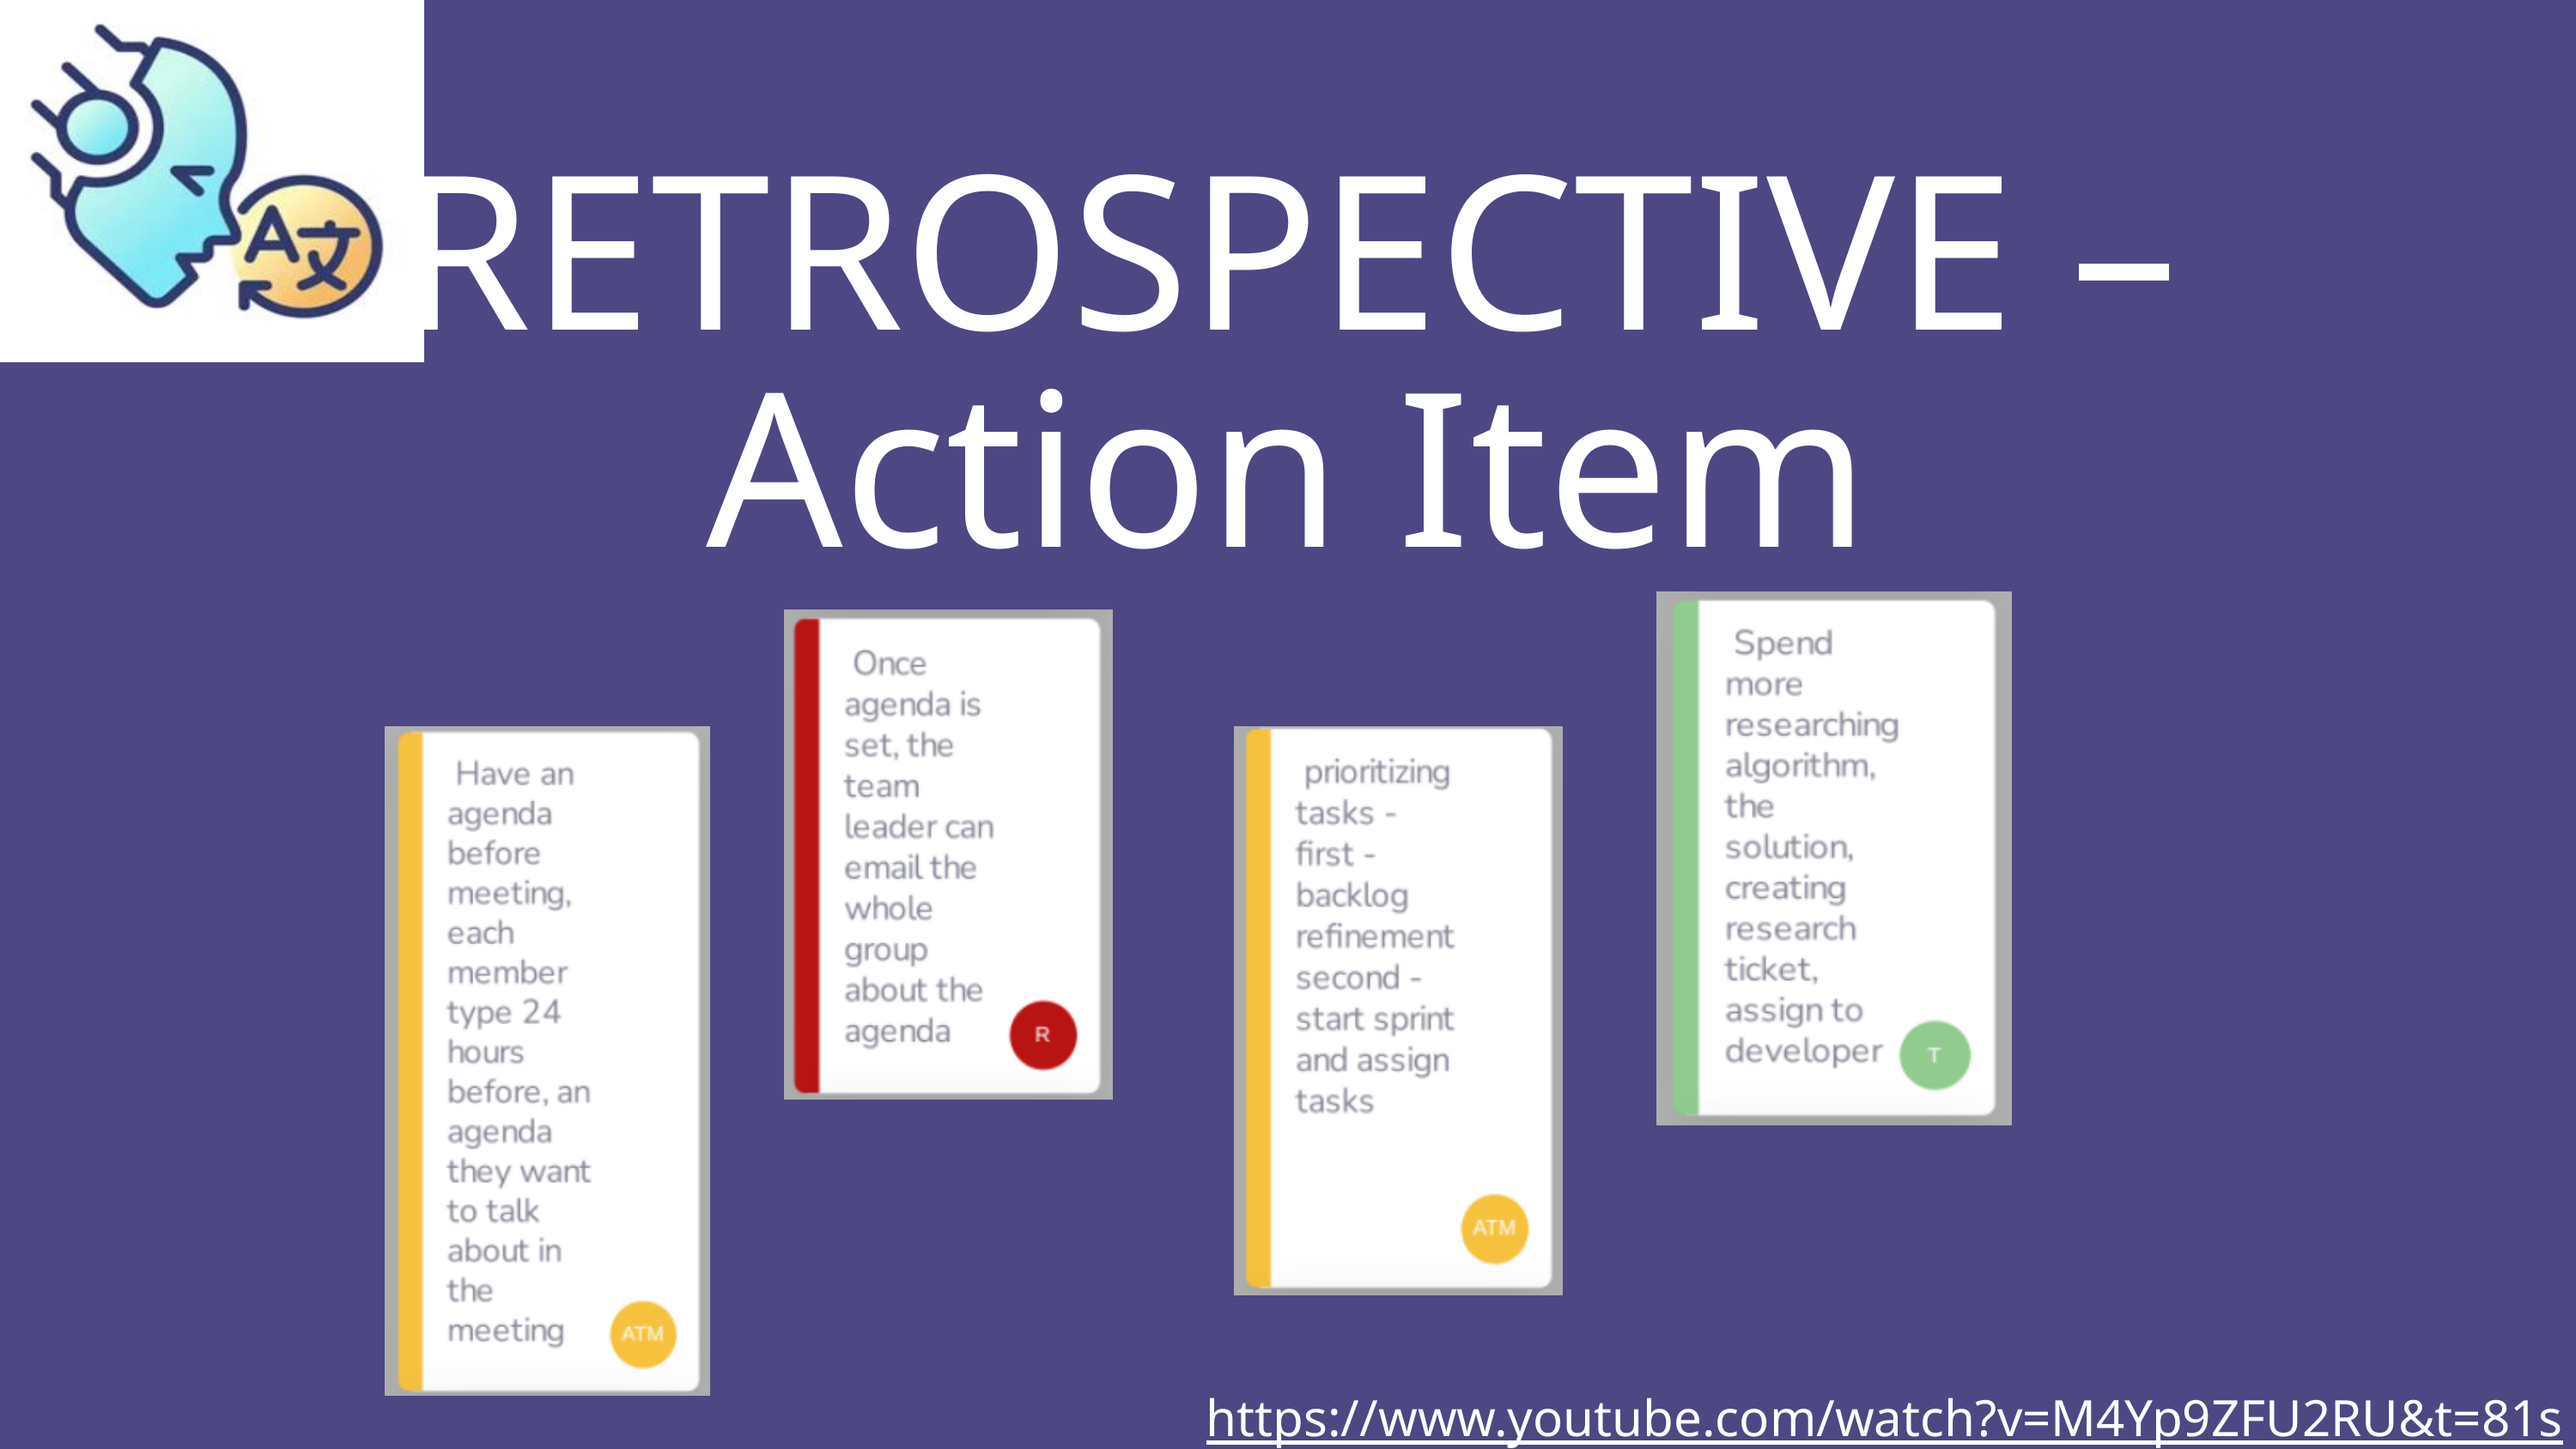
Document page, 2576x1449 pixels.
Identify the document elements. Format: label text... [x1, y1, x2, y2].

picture [385, 726, 710, 1396]
picture [1234, 726, 1564, 1295]
picture [0, 0, 424, 362]
text_box https://www.youtube.com/watch?v=M4Yp9ZFU2RU&t=81s [1109, 1340, 2576, 1449]
picture [783, 609, 1113, 1100]
picture [1656, 591, 2012, 1126]
text_box RETROSPECTIVE – Action Item [291, 155, 2284, 591]
